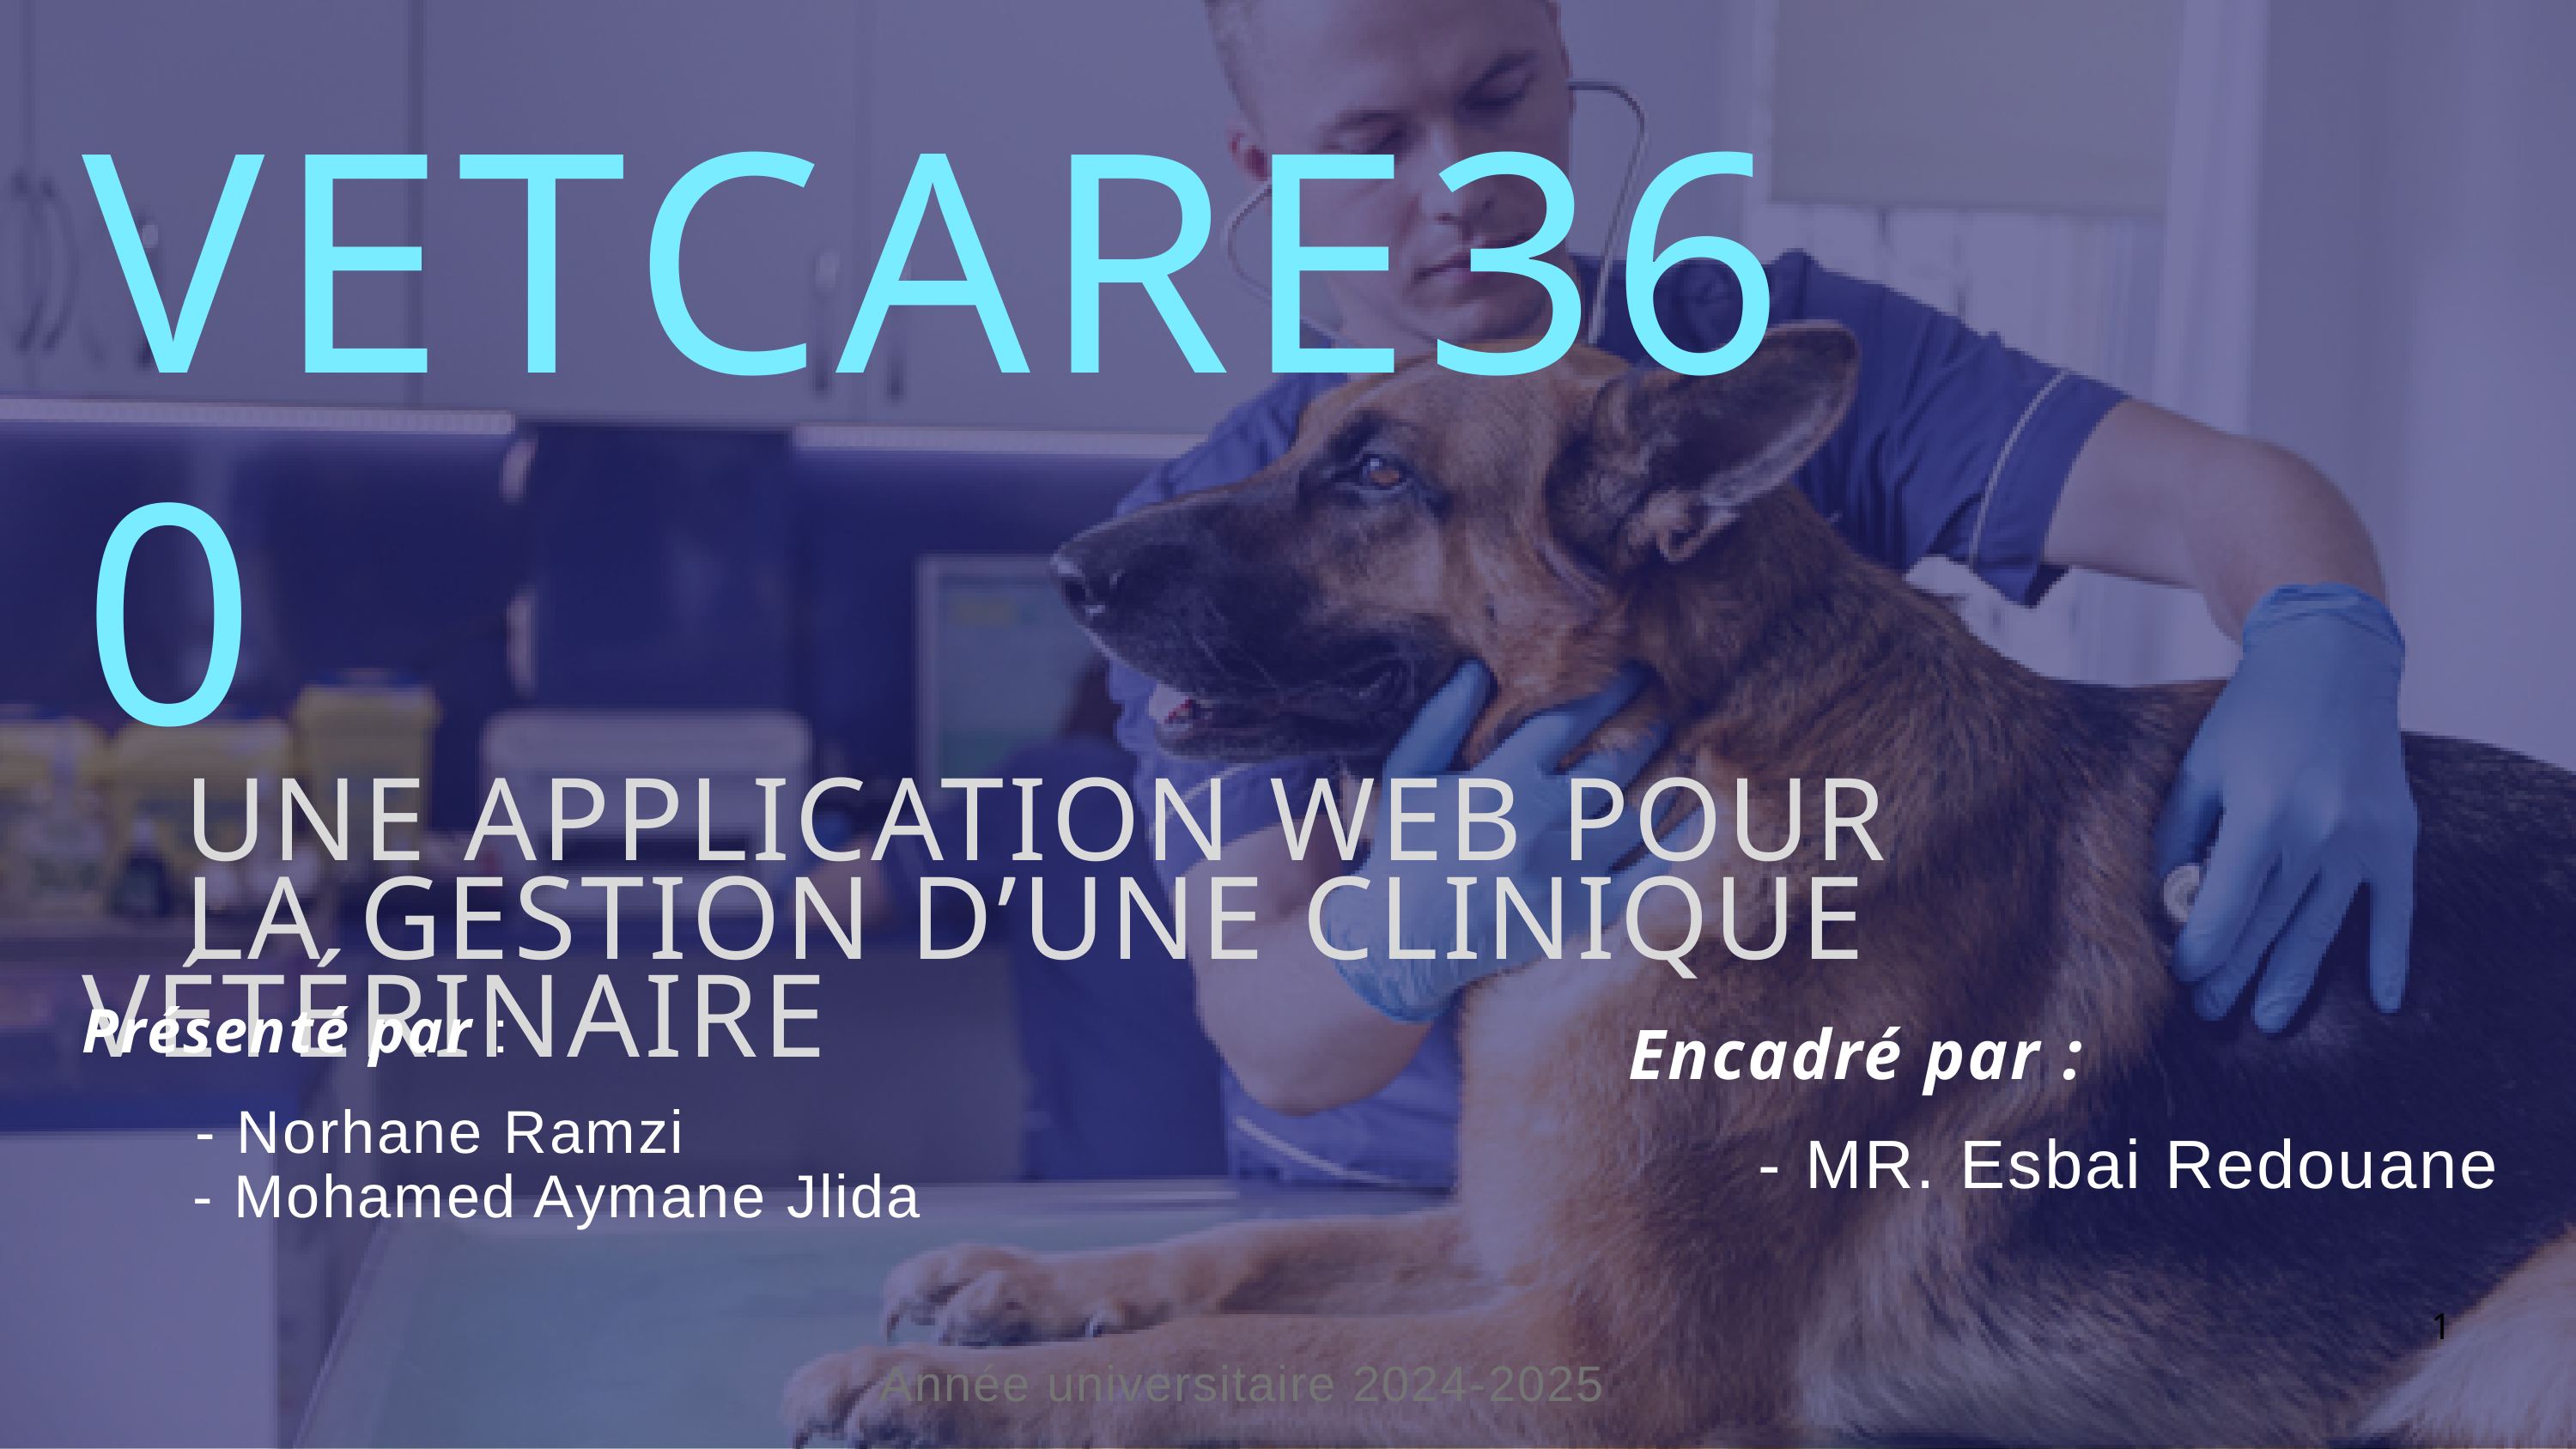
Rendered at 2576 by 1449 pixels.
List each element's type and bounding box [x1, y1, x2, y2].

text_box [0, 0, 2576, 1449]
